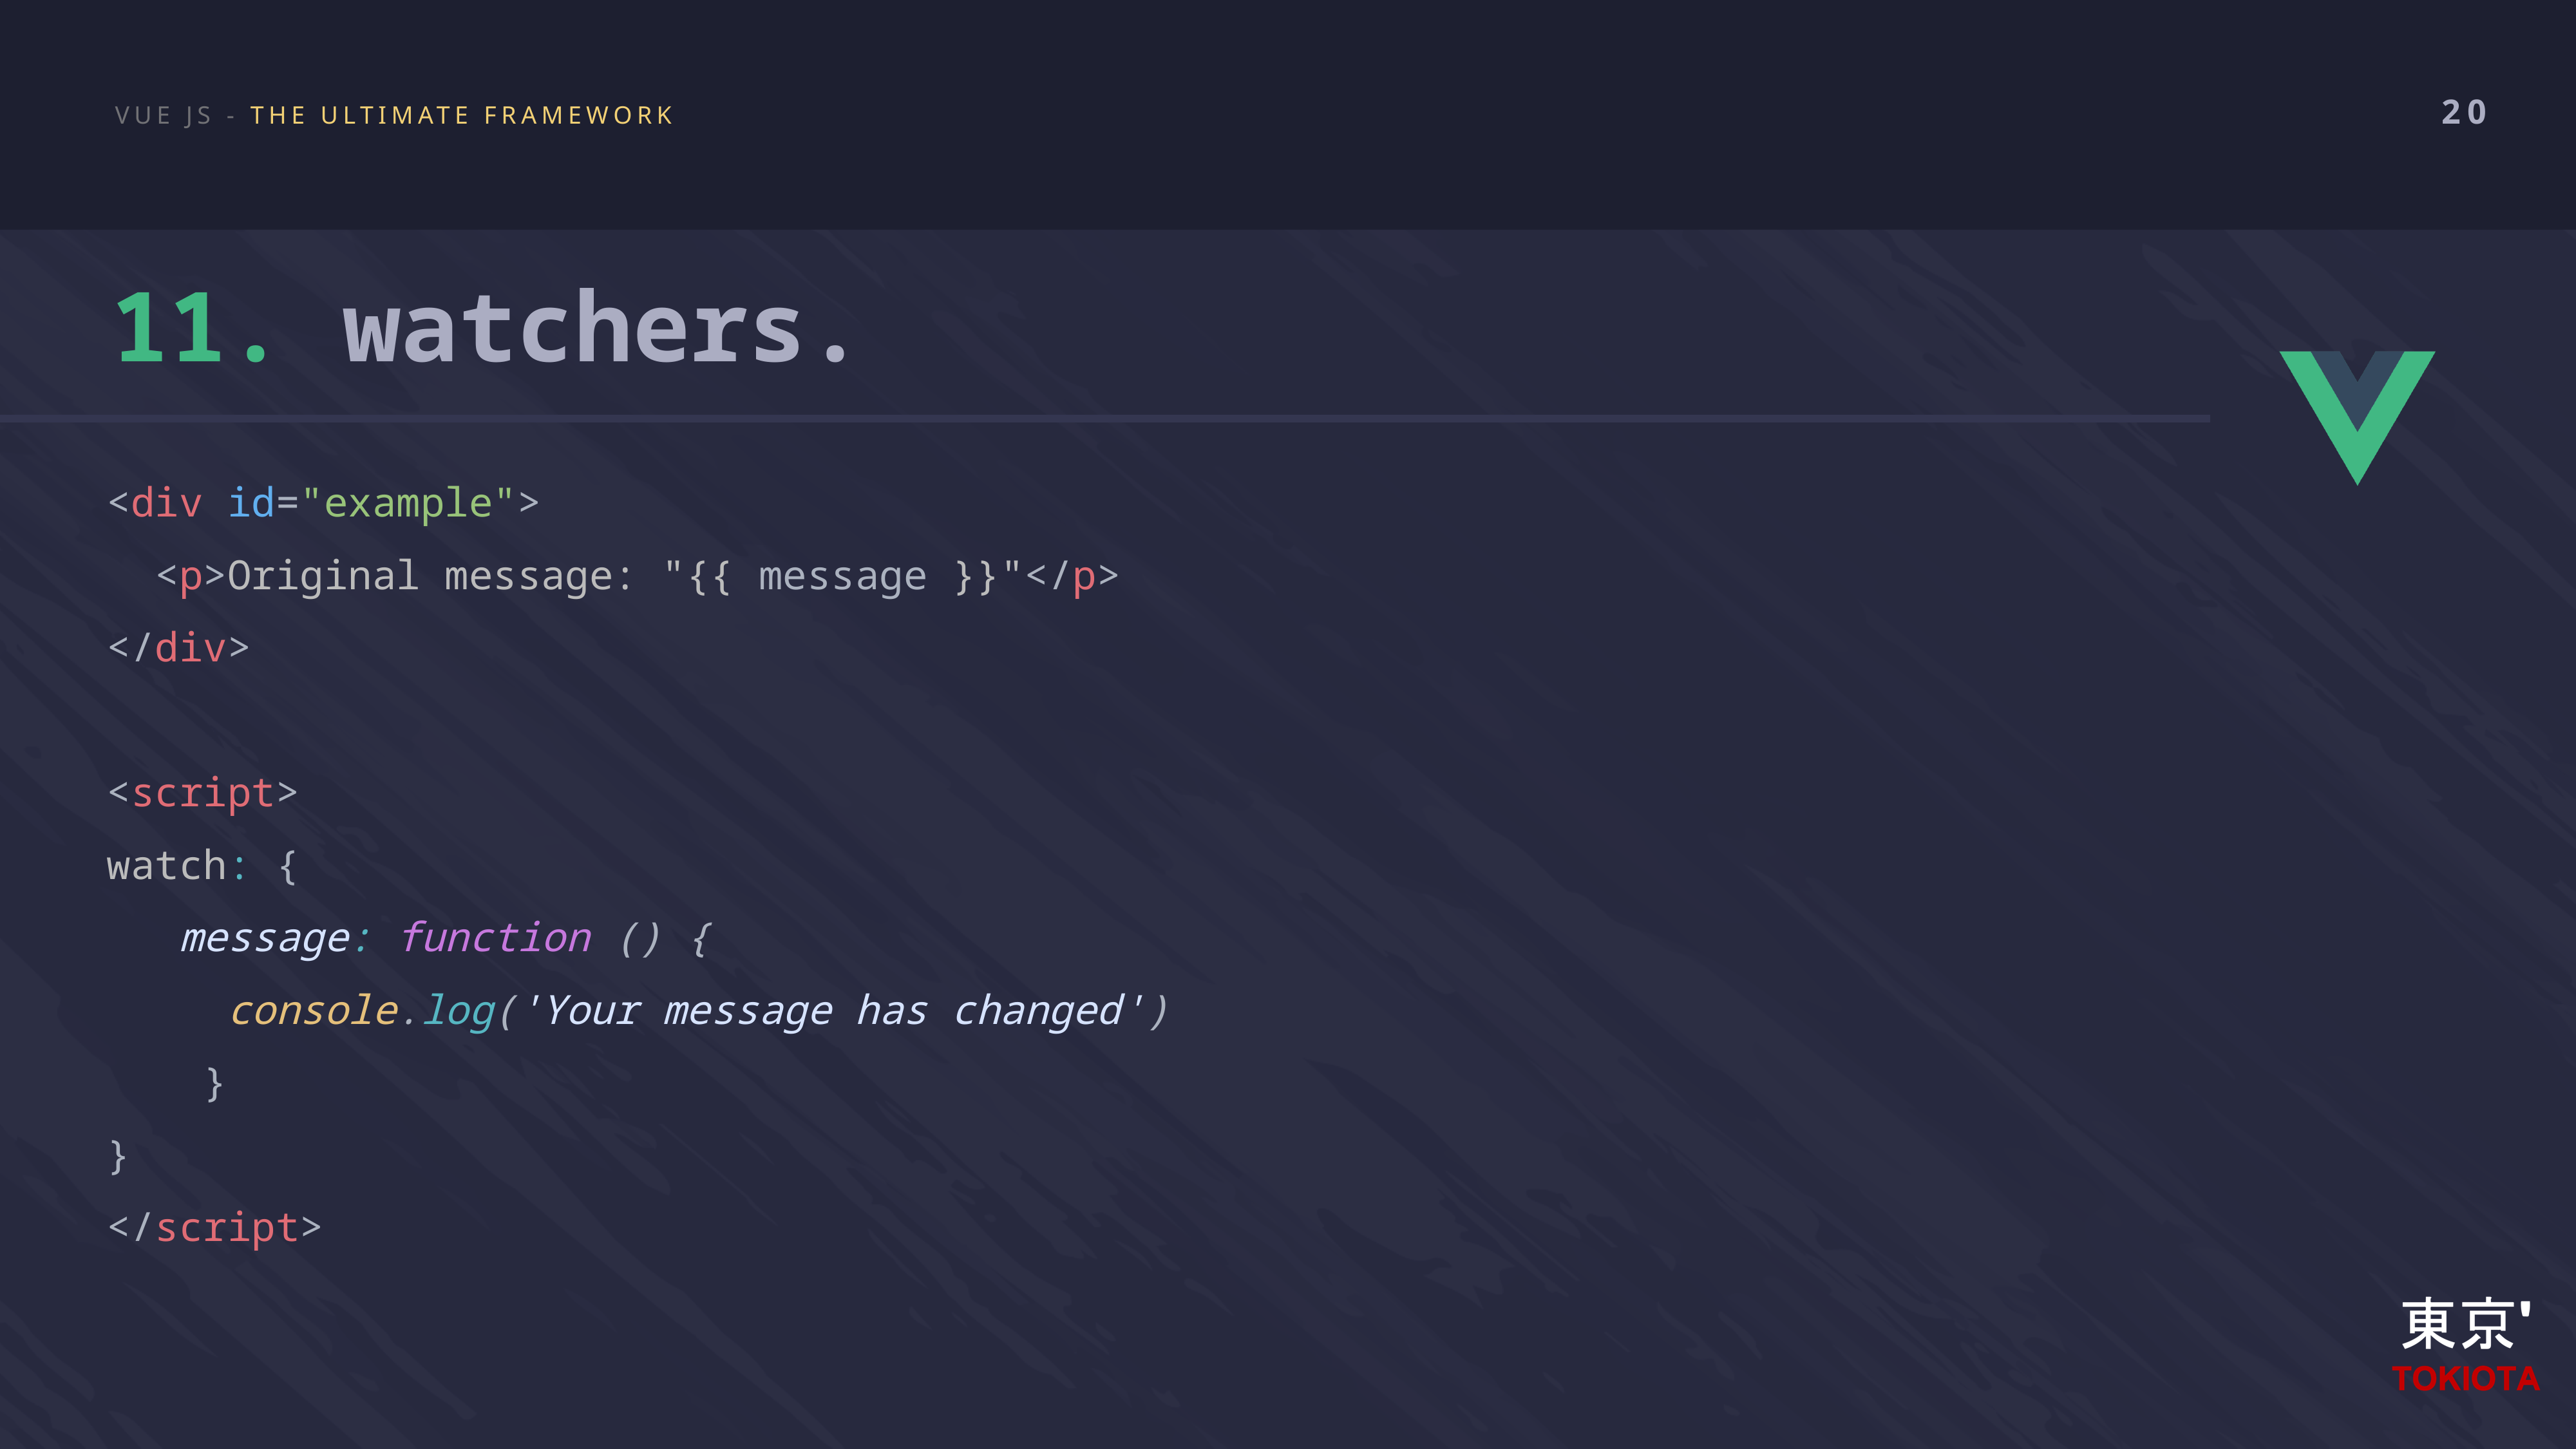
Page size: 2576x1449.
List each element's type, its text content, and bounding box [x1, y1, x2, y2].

picture [2279, 340, 2436, 497]
text_box 11. watchers. [106, 283, 2197, 388]
text_box <div id="example"> <p>Original message: "{{ message }}"</p> </div> <script> watch: { message: function () { console.log('Your message has changed') } } </script> [102, 448, 1857, 1254]
picture [2354, 1293, 2573, 1398]
slide_number 20 [2432, 86, 2497, 140]
